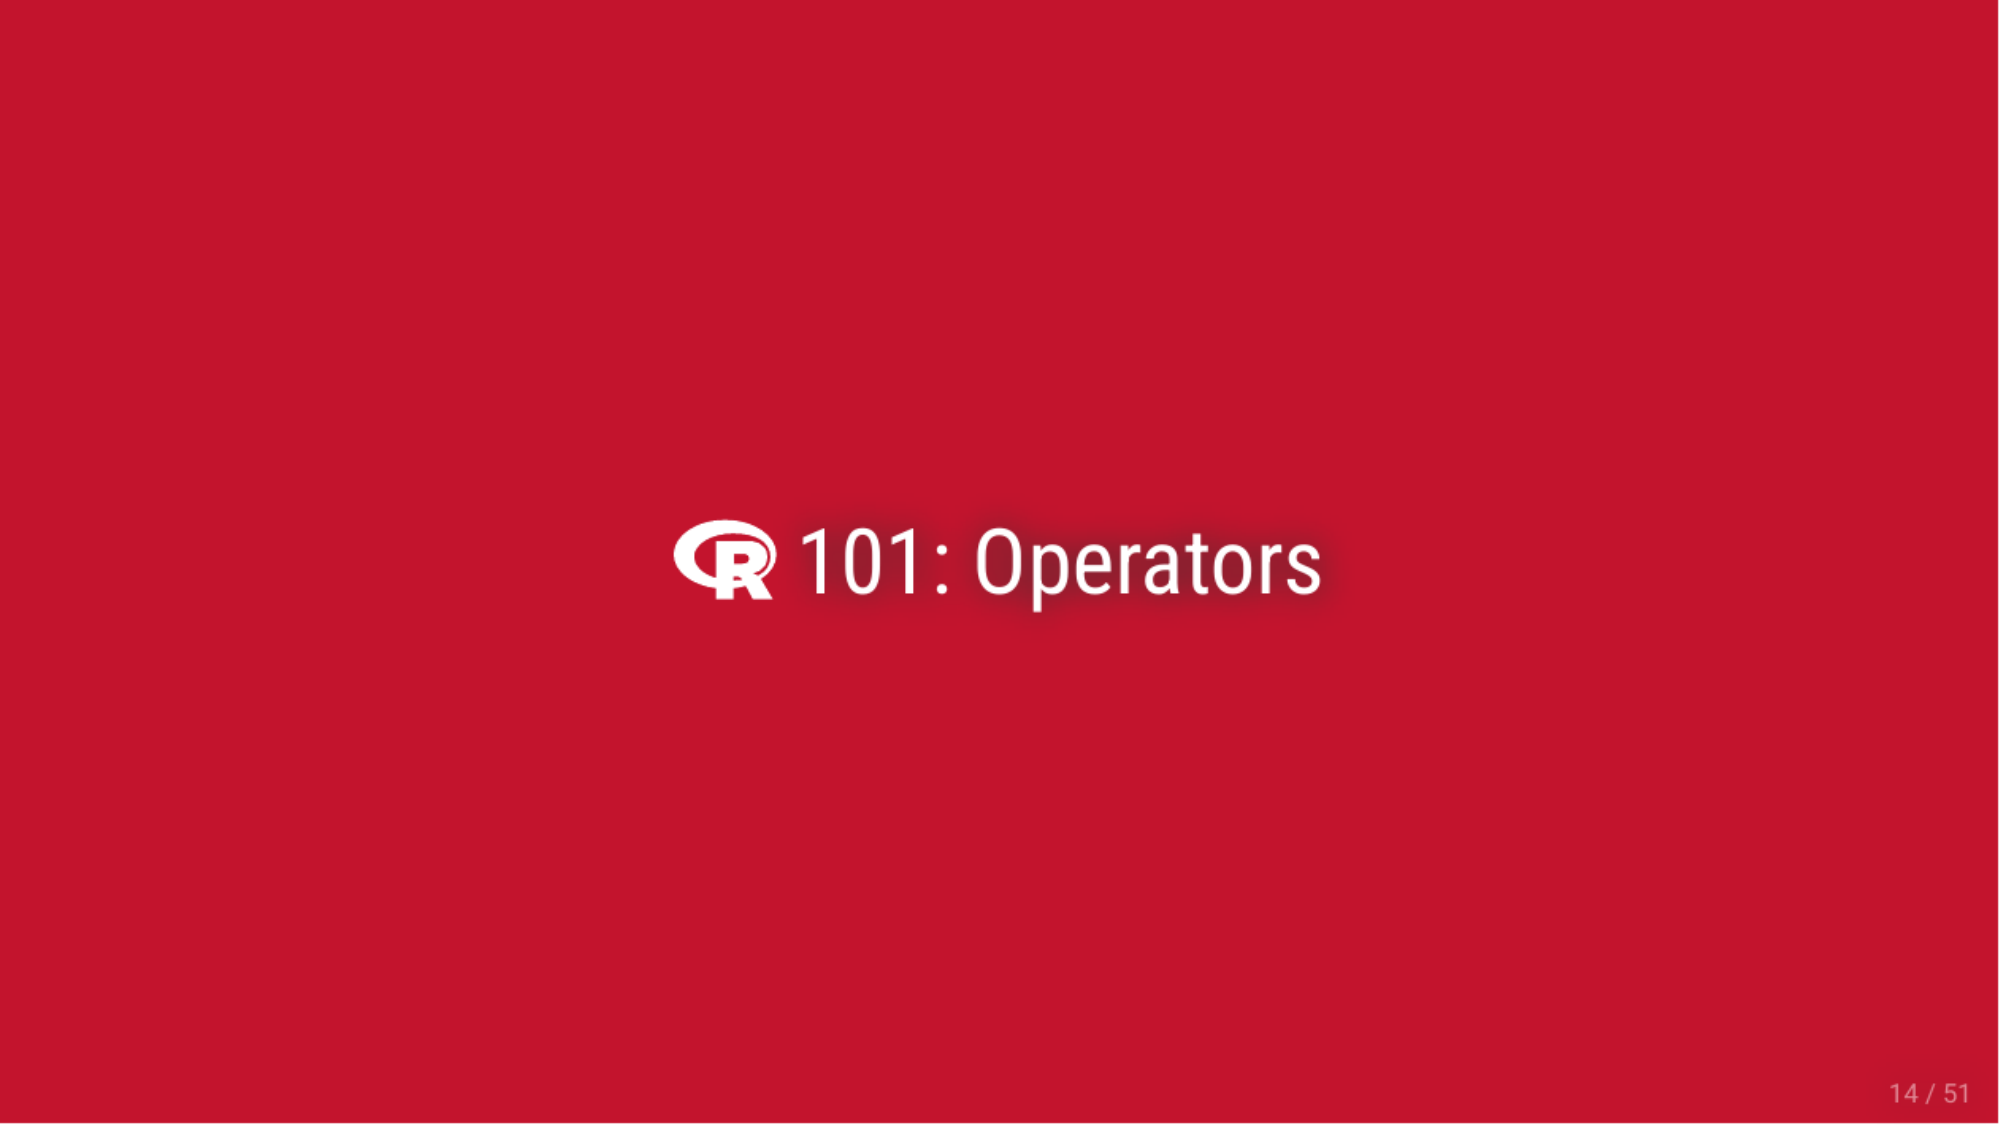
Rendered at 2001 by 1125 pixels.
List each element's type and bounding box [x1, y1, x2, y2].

list [0, 0, 2000, 1125]
